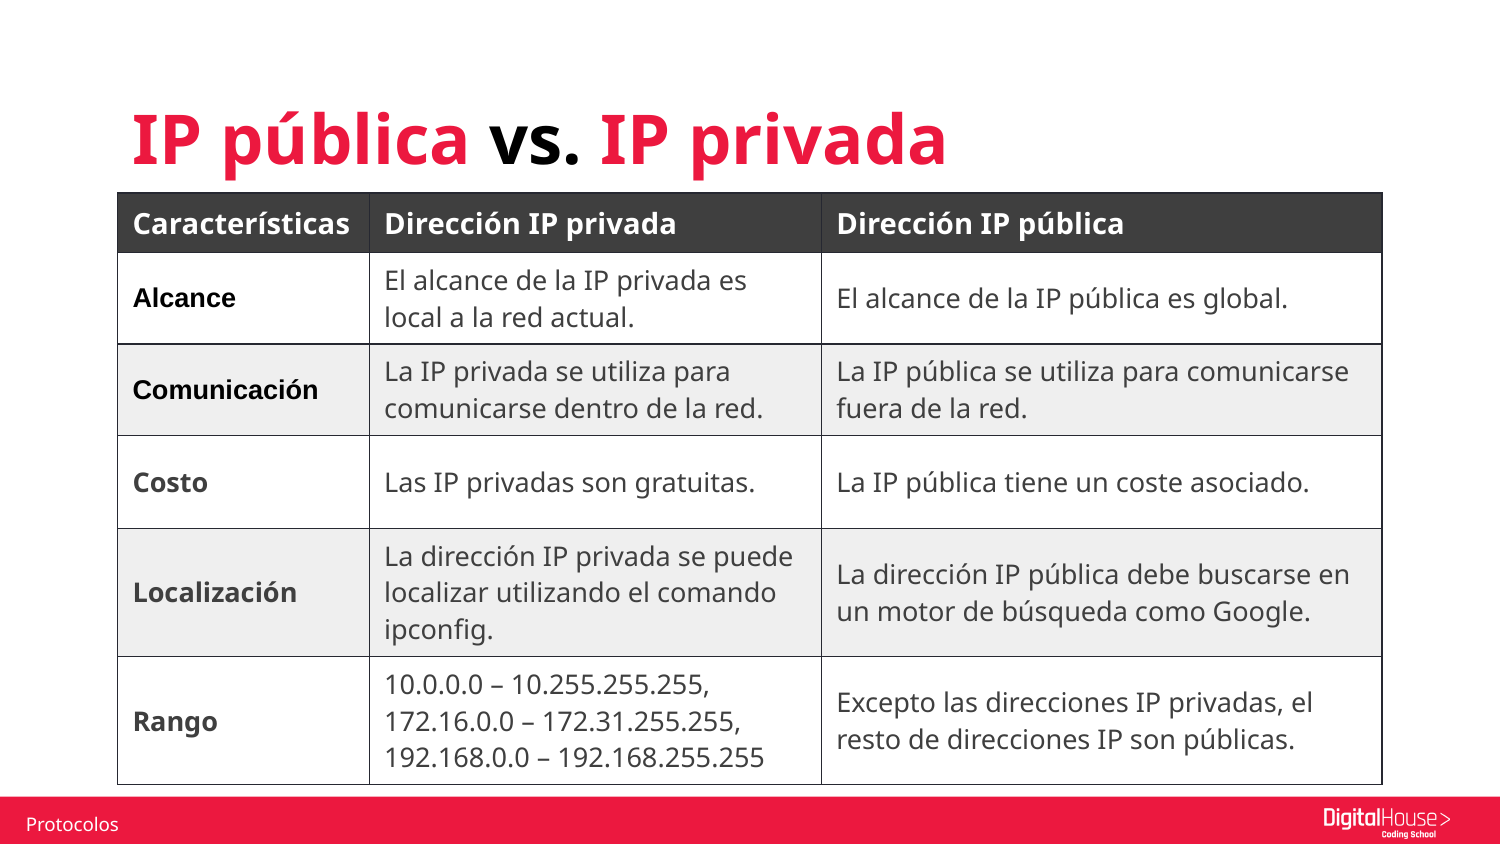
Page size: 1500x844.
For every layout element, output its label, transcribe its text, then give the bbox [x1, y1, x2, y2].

table_cell Las IP privadas son gratuitas. [370, 436, 821, 528]
table_header Dirección IP privada [370, 194, 821, 252]
table_cell 10.0.0.0 – 10.255.255.255, 172.16.0.0 – 172.31.255.255, 192.168.0.0 – 192.168.255.255 [370, 657, 821, 784]
table_cell Excepto las direcciones IP privadas, el resto de direcciones IP son públicas. [822, 657, 1381, 784]
table_cell Comunicación [118, 345, 369, 435]
table_cell El alcance de la IP privada es local a la red actual. [370, 253, 821, 343]
table_cell La IP privada se utiliza para comunicarse dentro de la red. [370, 345, 821, 435]
table_cell El alcance de la IP pública es global. [822, 253, 1381, 343]
picture [1324, 808, 1450, 839]
table_cell Rango [118, 657, 369, 784]
table_cell La dirección IP privada se puede localizar utilizando el comando ipconfig. [370, 529, 821, 656]
table_cell Localización [118, 529, 369, 656]
table_cell Alcance [118, 253, 369, 343]
text_box IP pública vs. IP privada [117, 90, 1383, 192]
table_cell La IP pública tiene un coste asociado. [822, 436, 1381, 528]
table_cell La IP pública se utiliza para comunicarse fuera de la red. [822, 345, 1381, 435]
table_cell La dirección IP pública debe buscarse en un motor de búsqueda como Google. [822, 529, 1381, 656]
table_header Características [118, 194, 369, 252]
table_cell Costo [118, 436, 369, 528]
table_header Dirección IP pública [822, 194, 1381, 252]
